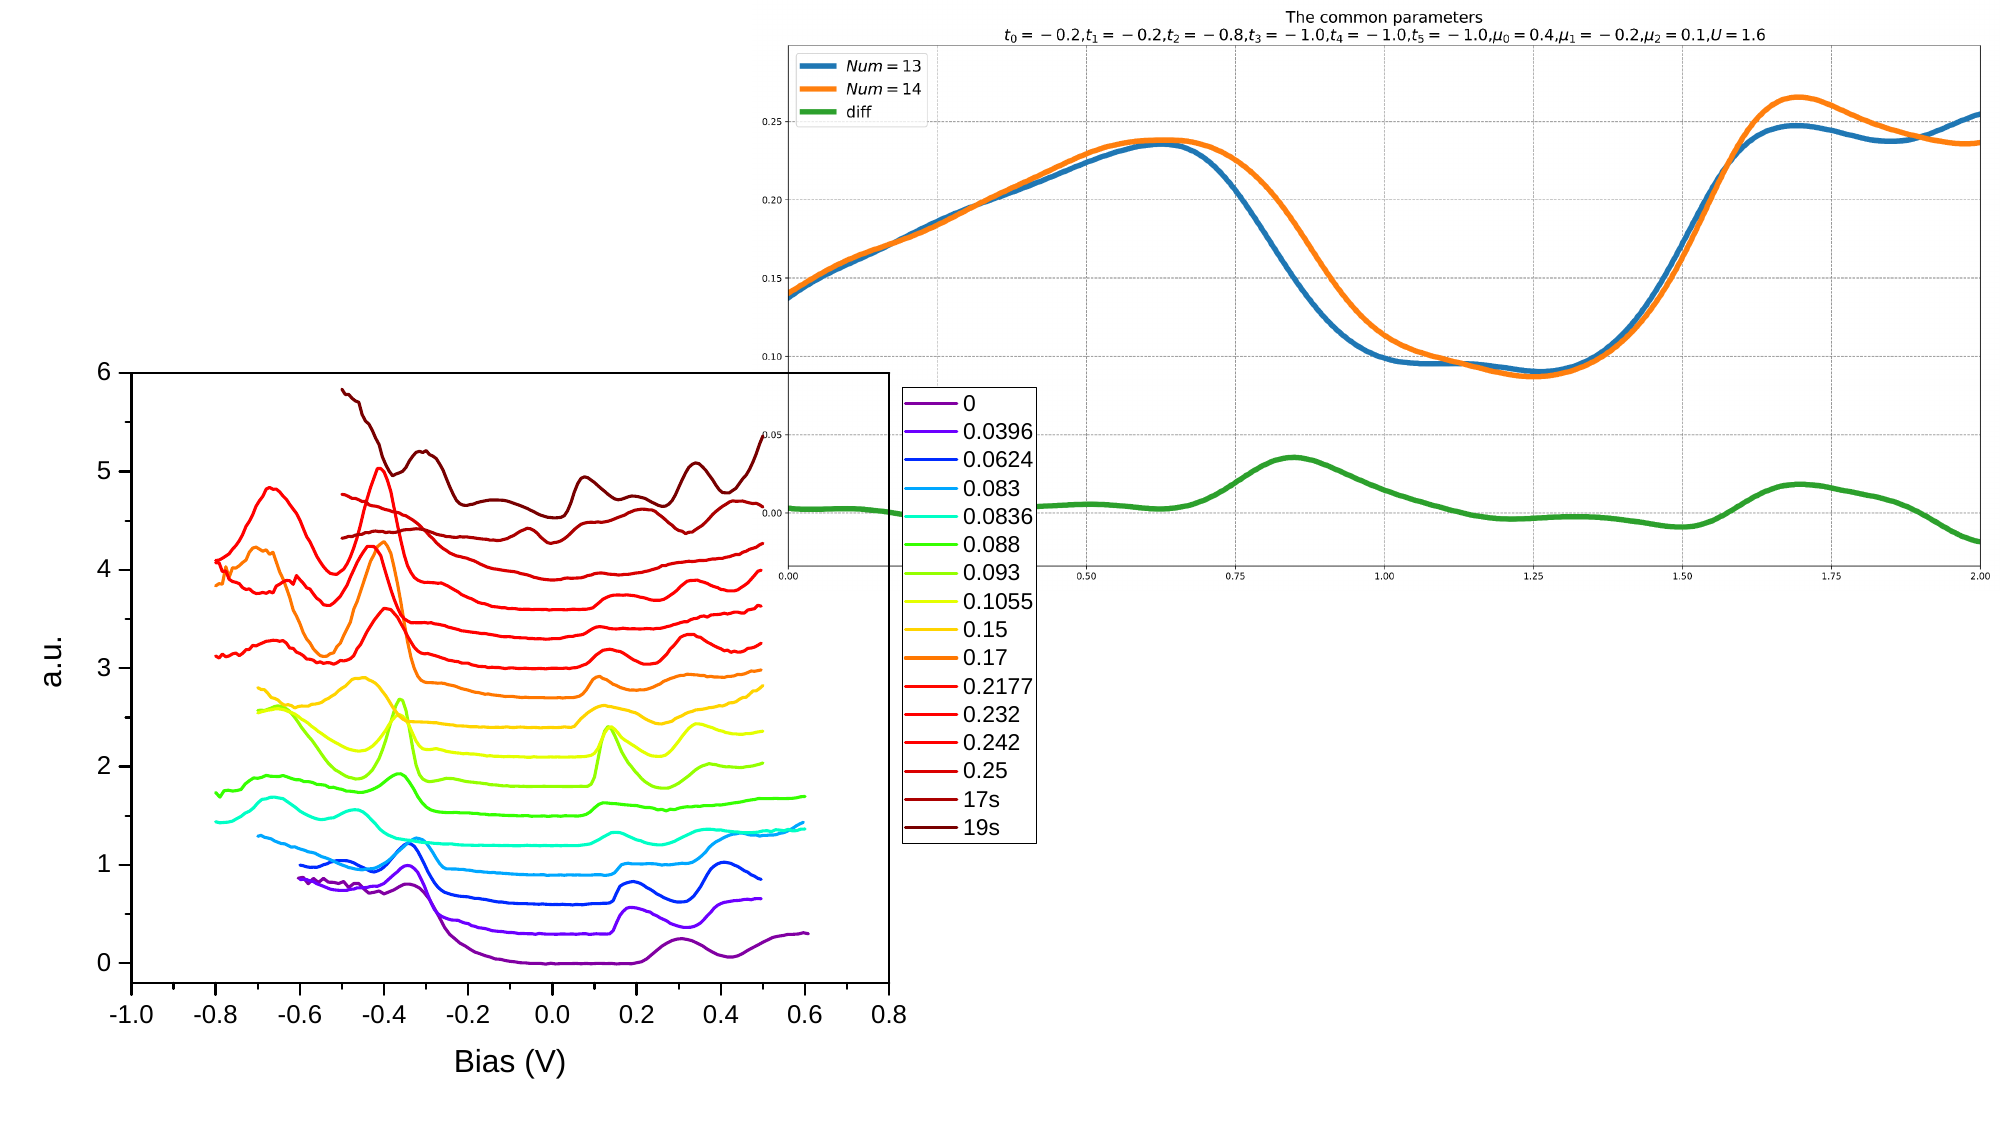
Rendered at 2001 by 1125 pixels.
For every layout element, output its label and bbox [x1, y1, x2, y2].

picture [752, 0, 2000, 591]
text_box [0, 274, 1044, 1125]
